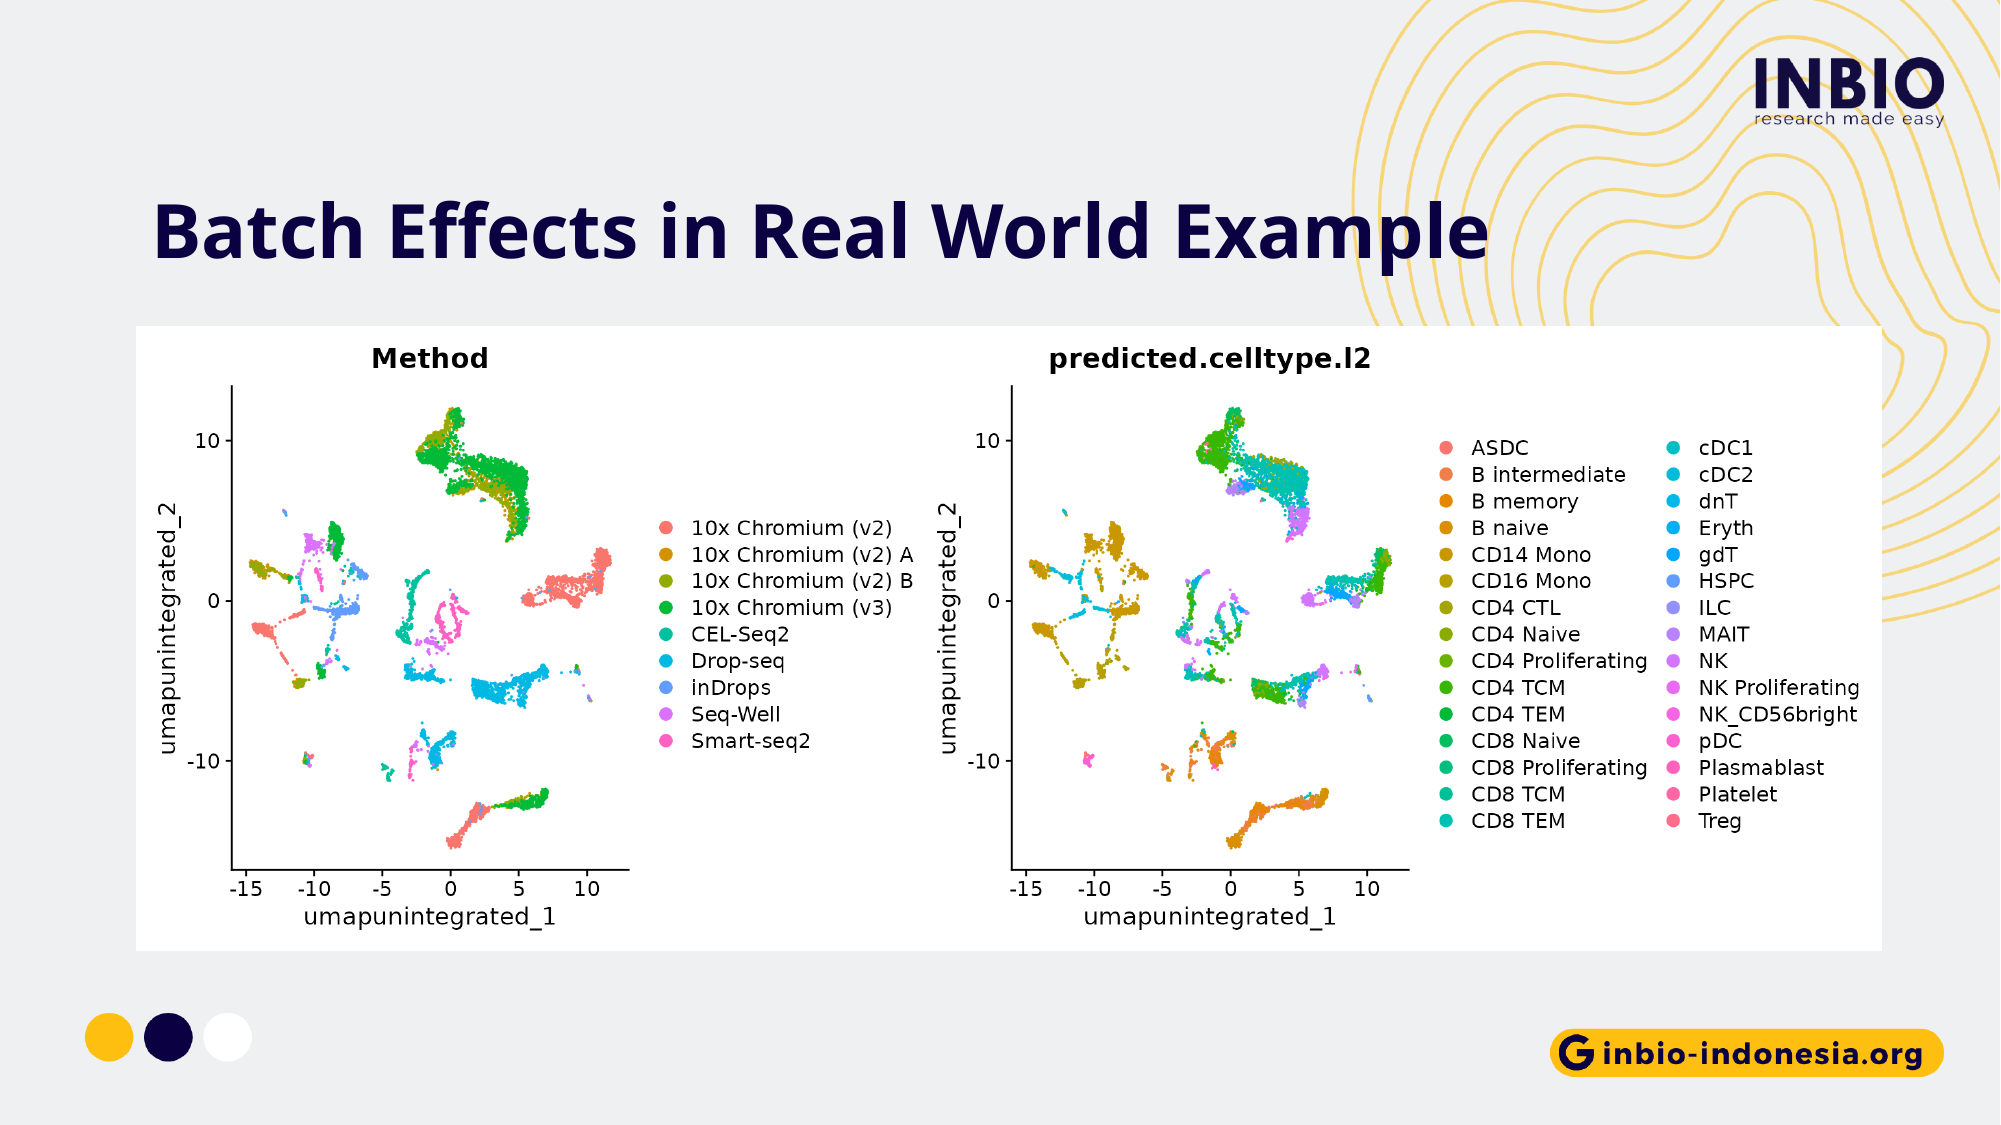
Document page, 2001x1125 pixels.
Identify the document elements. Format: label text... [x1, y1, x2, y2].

picture [0, 0, 2000, 1125]
title Batch Effects in Real World Example [136, 168, 1882, 283]
